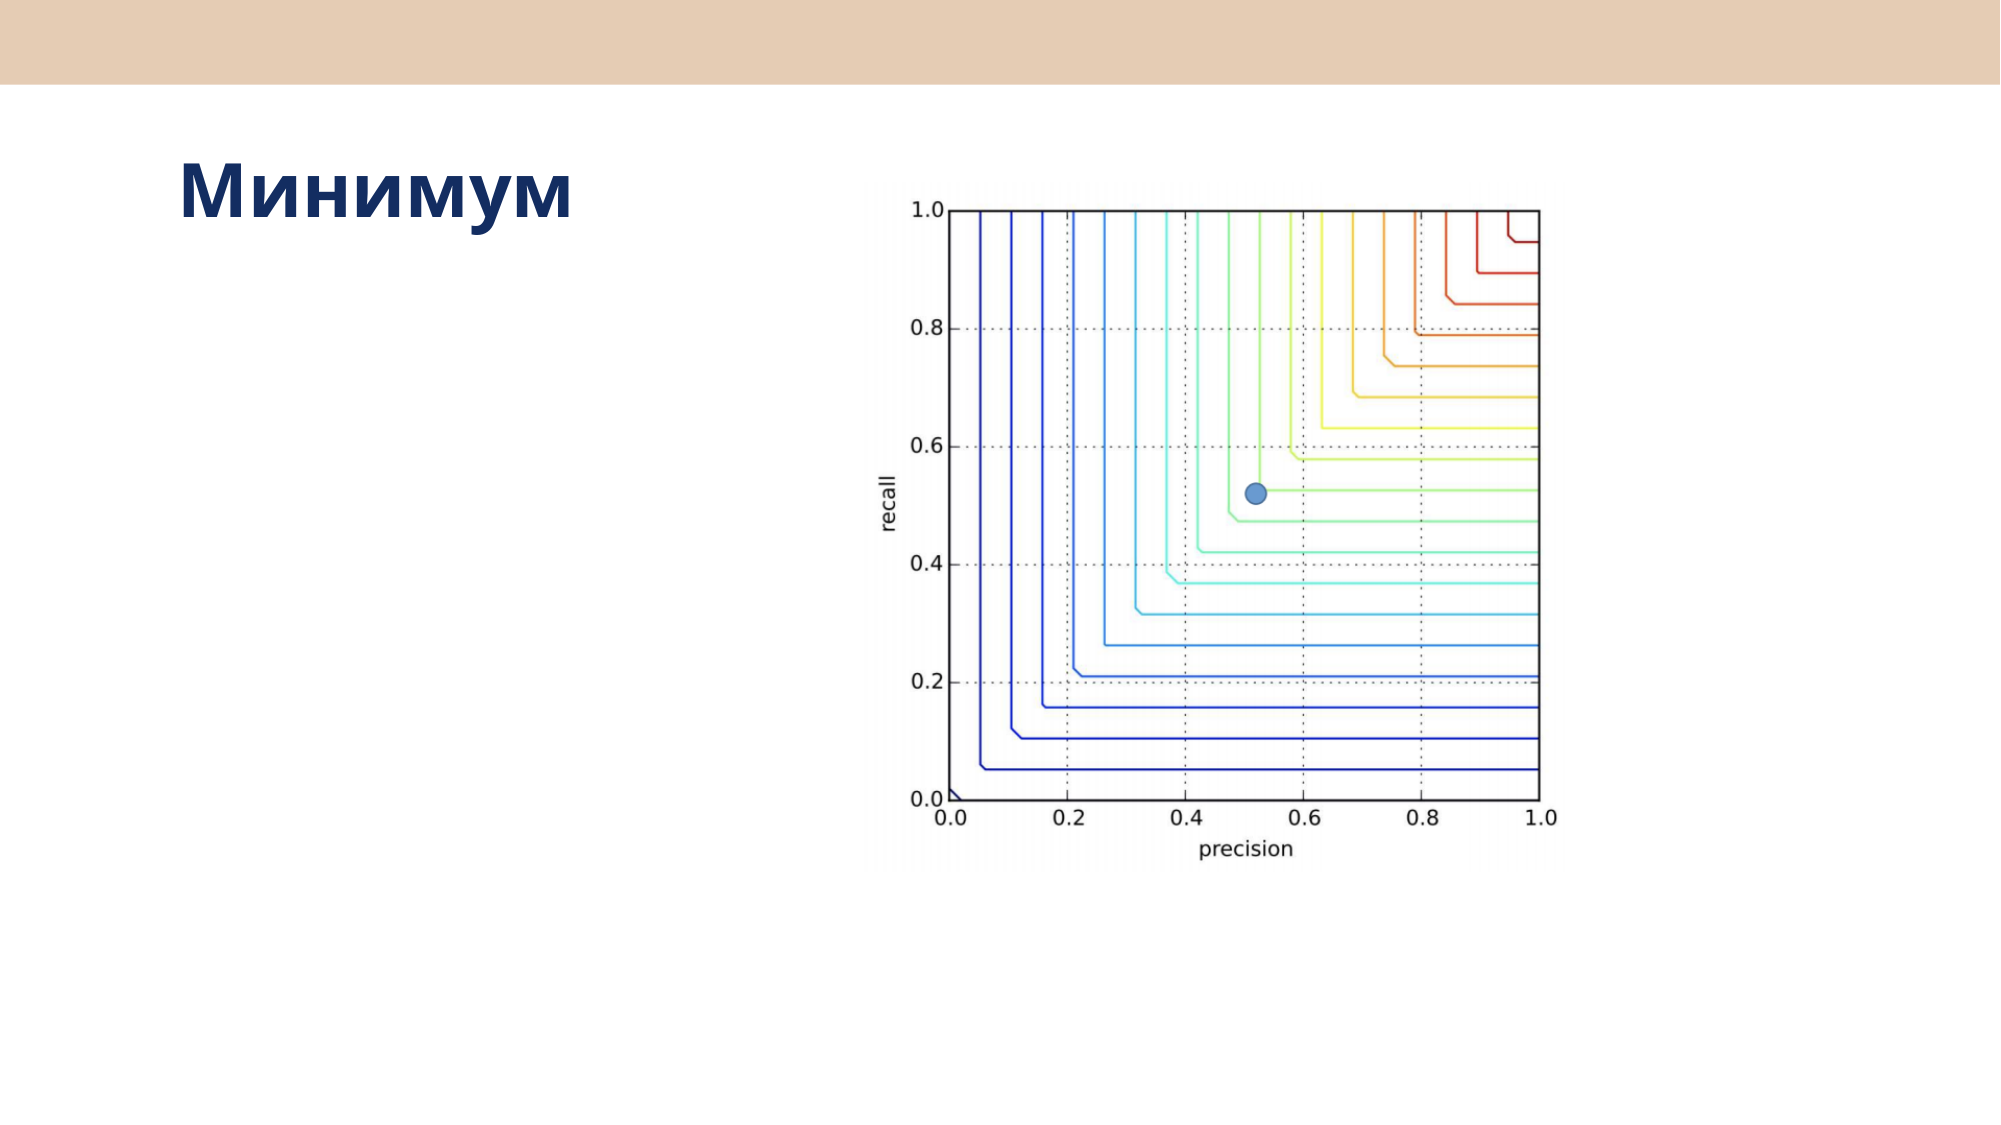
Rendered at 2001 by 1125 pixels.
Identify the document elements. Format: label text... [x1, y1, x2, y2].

text_box Минимум [162, 84, 1888, 303]
picture [821, 170, 1572, 955]
